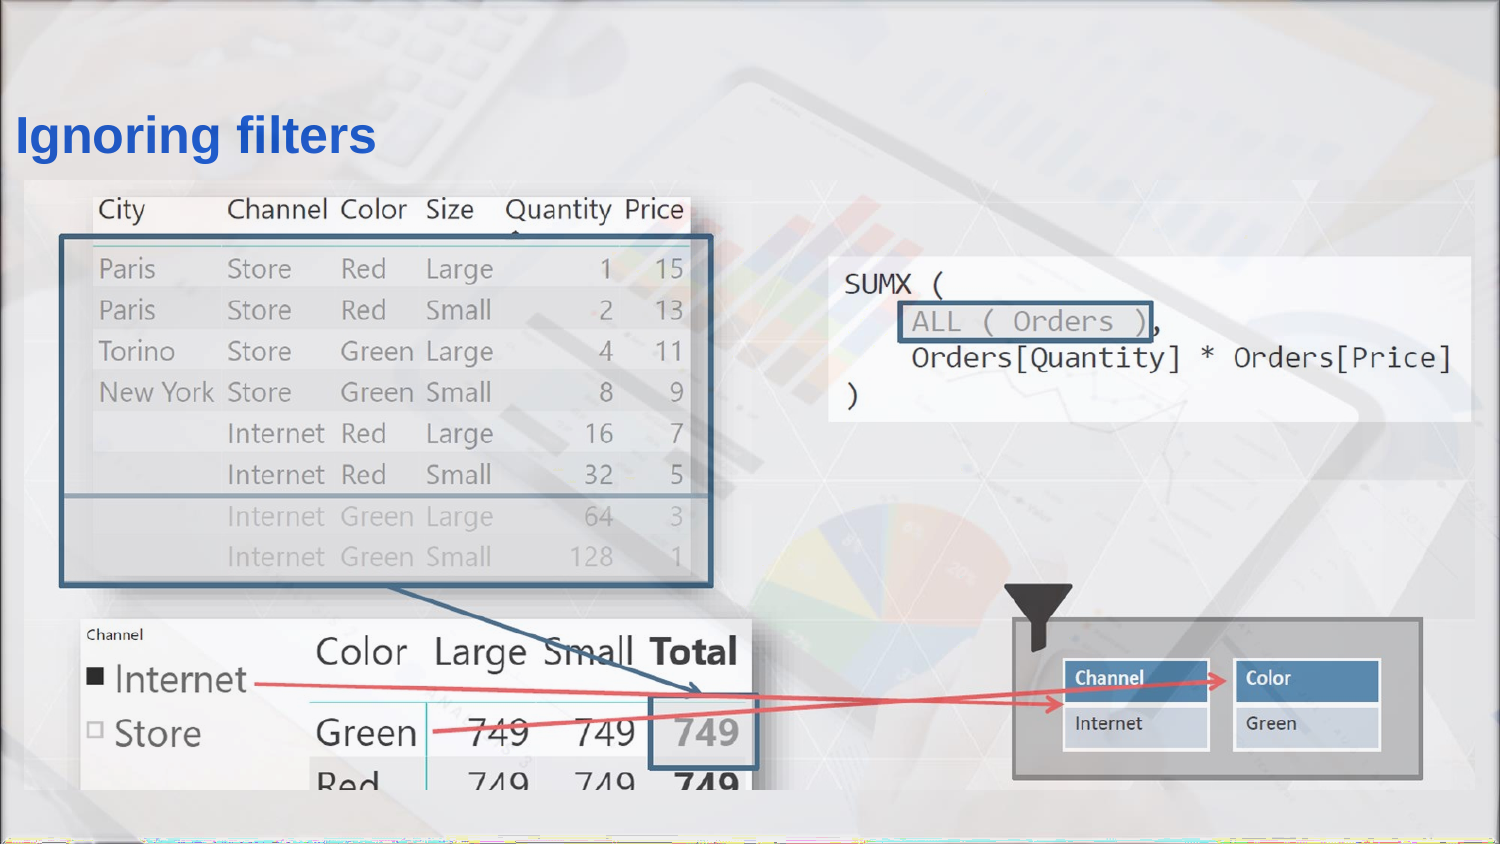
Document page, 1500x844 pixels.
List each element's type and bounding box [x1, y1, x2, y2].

text_box [0, 0, 1500, 844]
